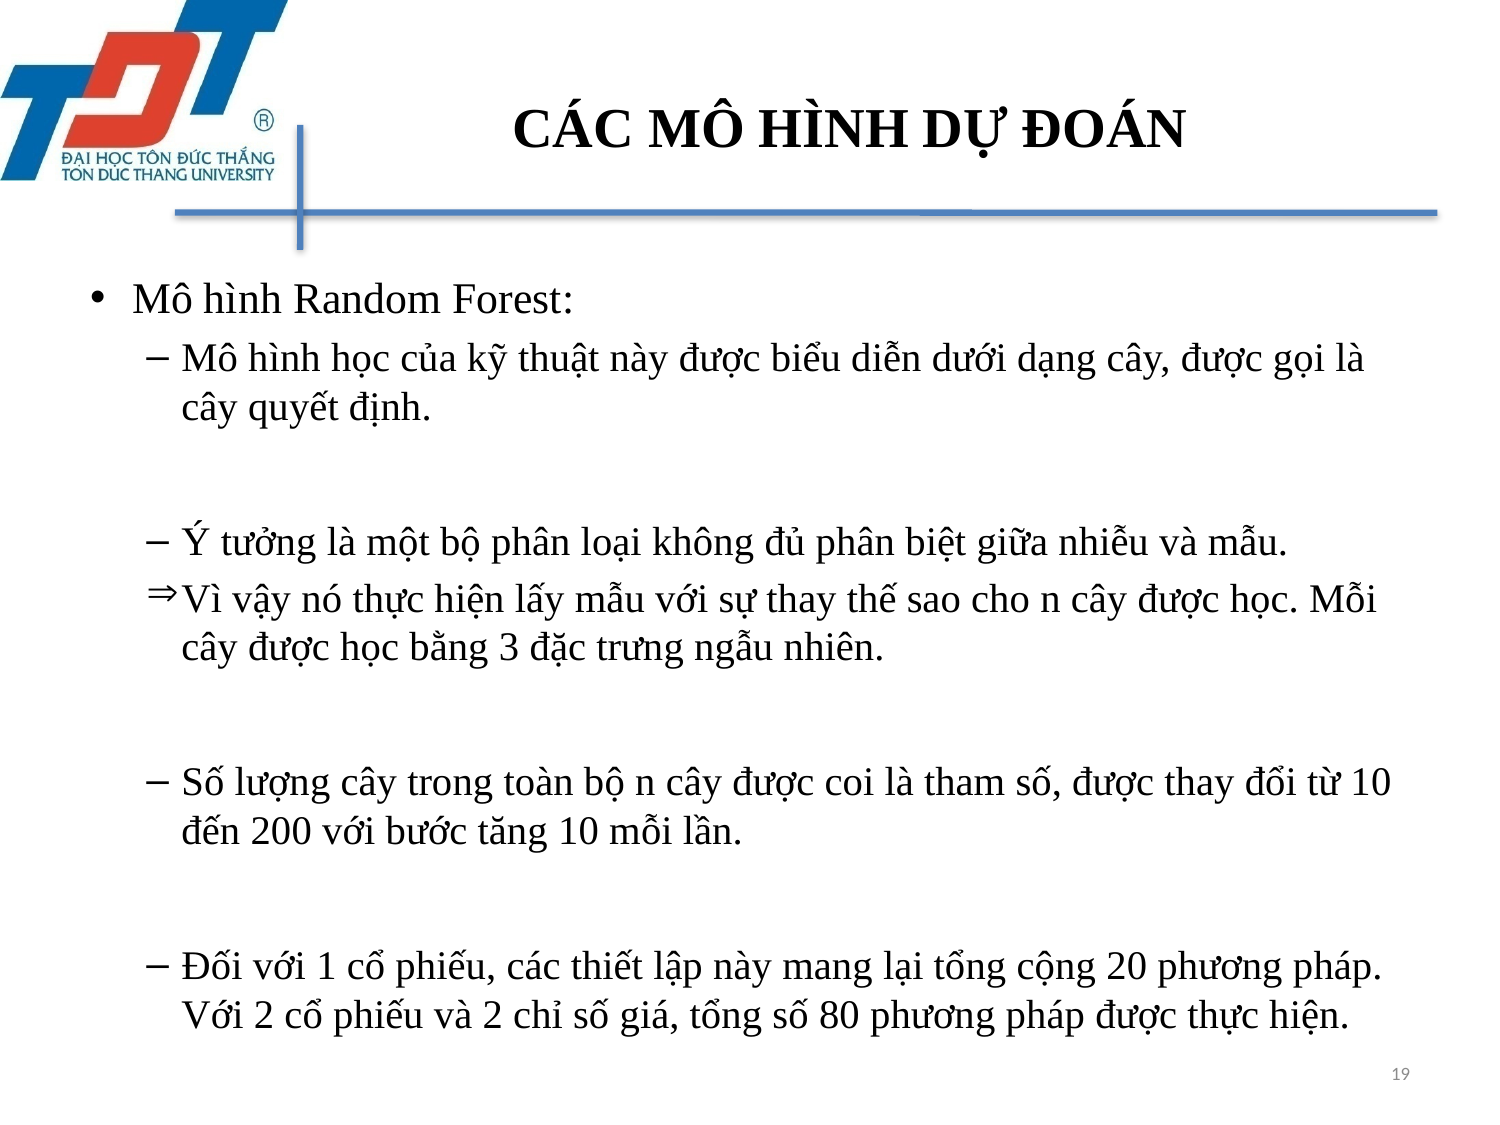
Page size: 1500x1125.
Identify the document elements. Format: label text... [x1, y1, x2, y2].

title CÁC MÔ HÌNH DỰ ĐOÁN [174, 31, 1500, 219]
slide_number 19 [1074, 1042, 1425, 1103]
picture [0, 0, 288, 181]
list Mô hình Random Forest: Mô hình học của kỹ thuật này được biểu diễn dưới dạng cây, được gọi là cây quyết định. Ý tưởng là một bộ phân loại không đủ phân biệt giữa nhiễu và mẫu. Vì vậy nó thực hiện lấy mẫu với sự thay thế sao cho n cây được học. Mỗi cây được học bằng 3 đặc trưng ngẫu nhiên. Số lượng cây trong toàn bộ n cây được coi là tham số, được thay đổi từ 10 đến 200 với bước tăng 10 mỗi lần. Đối với 1 cổ phiếu, các thiết lập này mang lại tổng cộng 20 phương pháp. Với 2 cổ phiếu và 2 chỉ số giá, tổng số 80 phương pháp được thực hiện. [75, 262, 1425, 1005]
